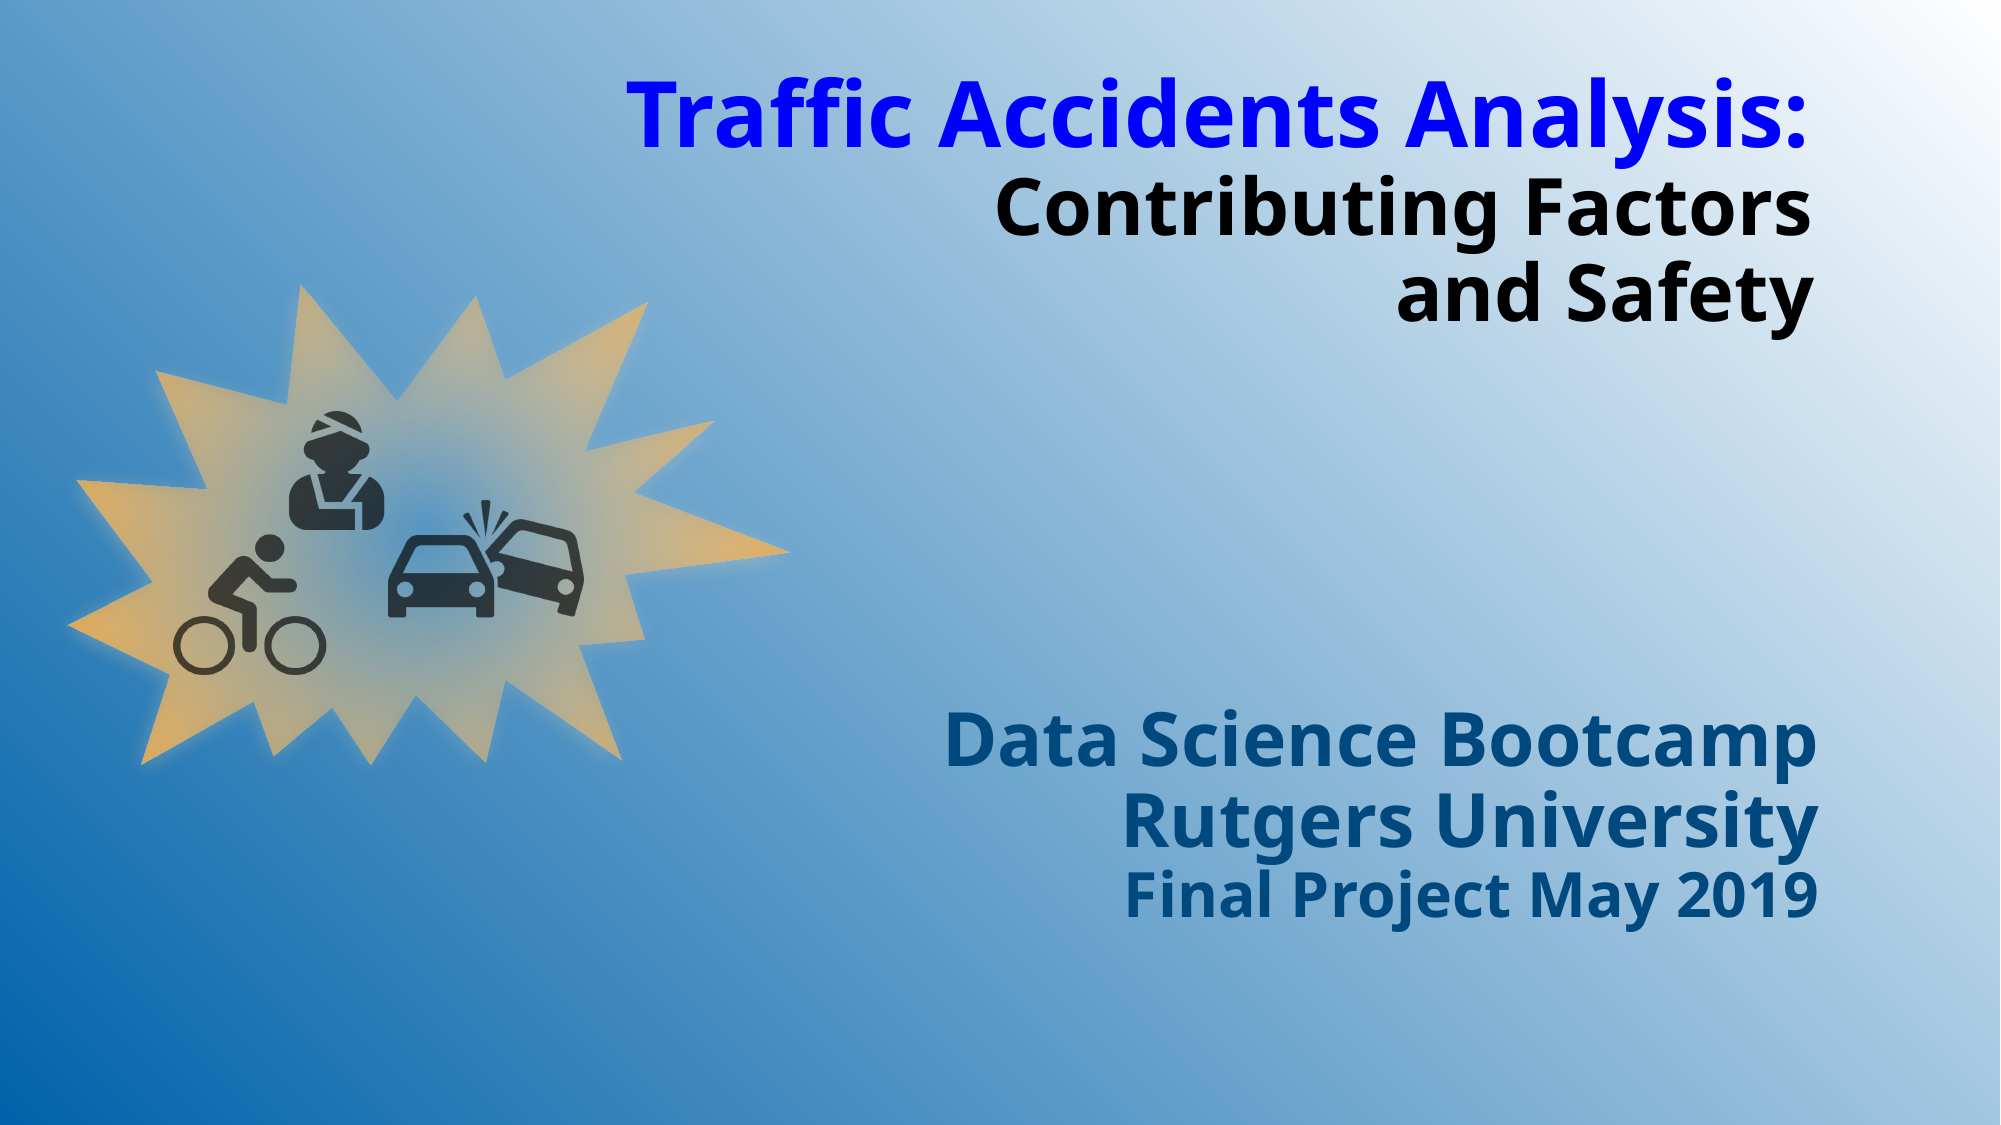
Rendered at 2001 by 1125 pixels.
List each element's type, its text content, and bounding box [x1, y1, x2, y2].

title Data Science Bootcamp Rutgers University Final Project May 2019 [861, 701, 1820, 884]
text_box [0, 145, 858, 942]
text_box Traffic Accidents Analysis: Contributing Factors and Safety [124, 68, 1835, 341]
